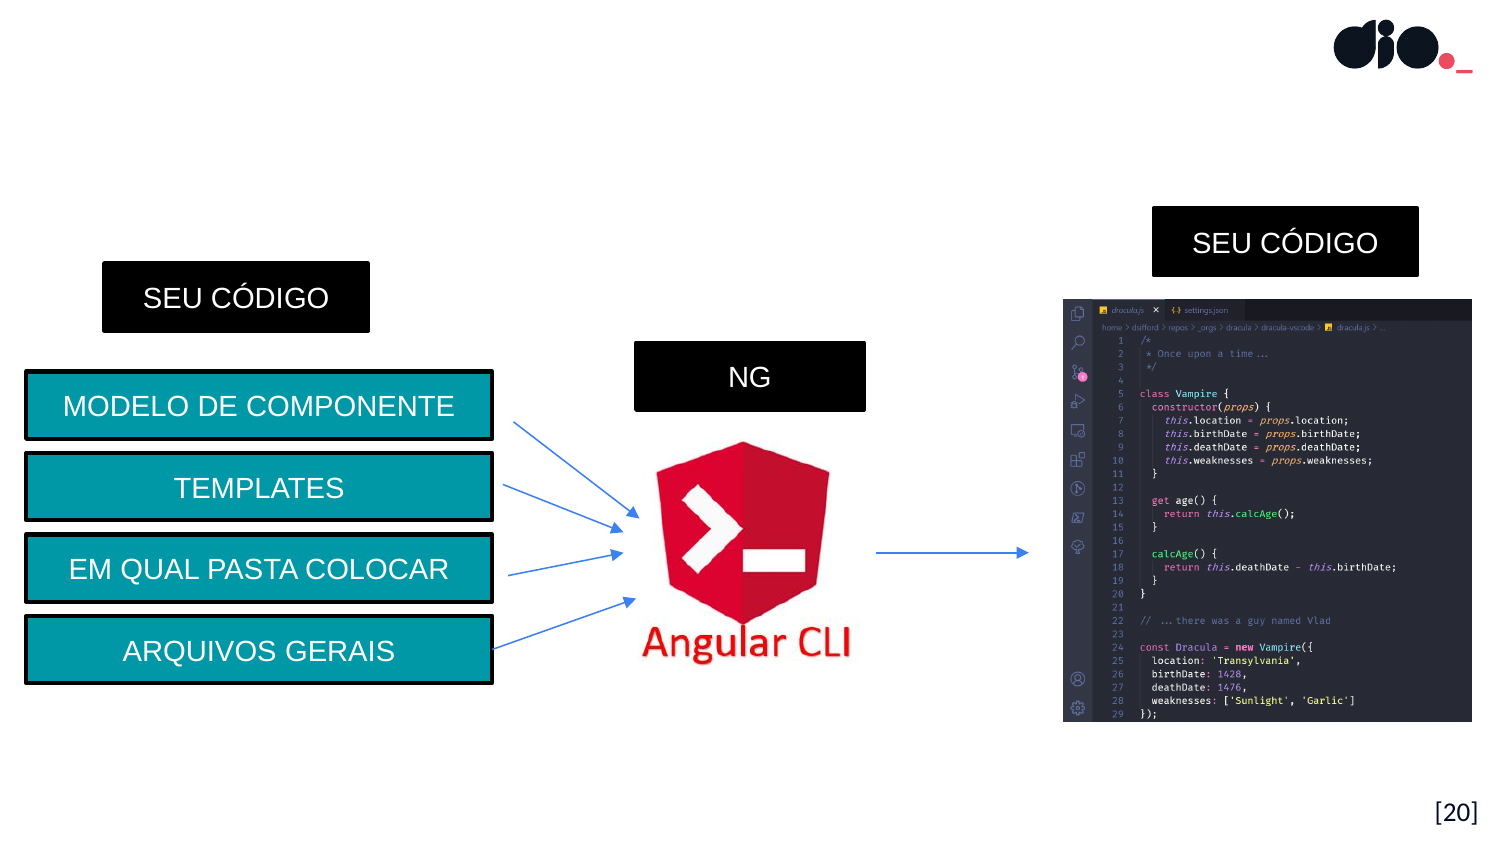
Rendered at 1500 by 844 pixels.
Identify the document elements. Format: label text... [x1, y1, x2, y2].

text_box SEU CÓDIGO [102, 261, 370, 333]
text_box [513, 421, 640, 519]
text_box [502, 484, 624, 533]
text_box MODELO DE COMPONENTE [24, 369, 494, 441]
text_box SEU CÓDIGO [1152, 206, 1419, 277]
slide_number [20] [1403, 779, 1494, 844]
text_box EM QUAL PASTA COLOCAR [24, 532, 494, 604]
text_box NG [634, 341, 866, 412]
picture [1333, 19, 1473, 74]
text_box TEMPLATES [24, 451, 494, 522]
picture [1063, 299, 1472, 722]
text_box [491, 598, 637, 650]
picture [623, 438, 877, 667]
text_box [507, 552, 624, 576]
text_box ARQUIVOS GERAIS [24, 614, 494, 685]
